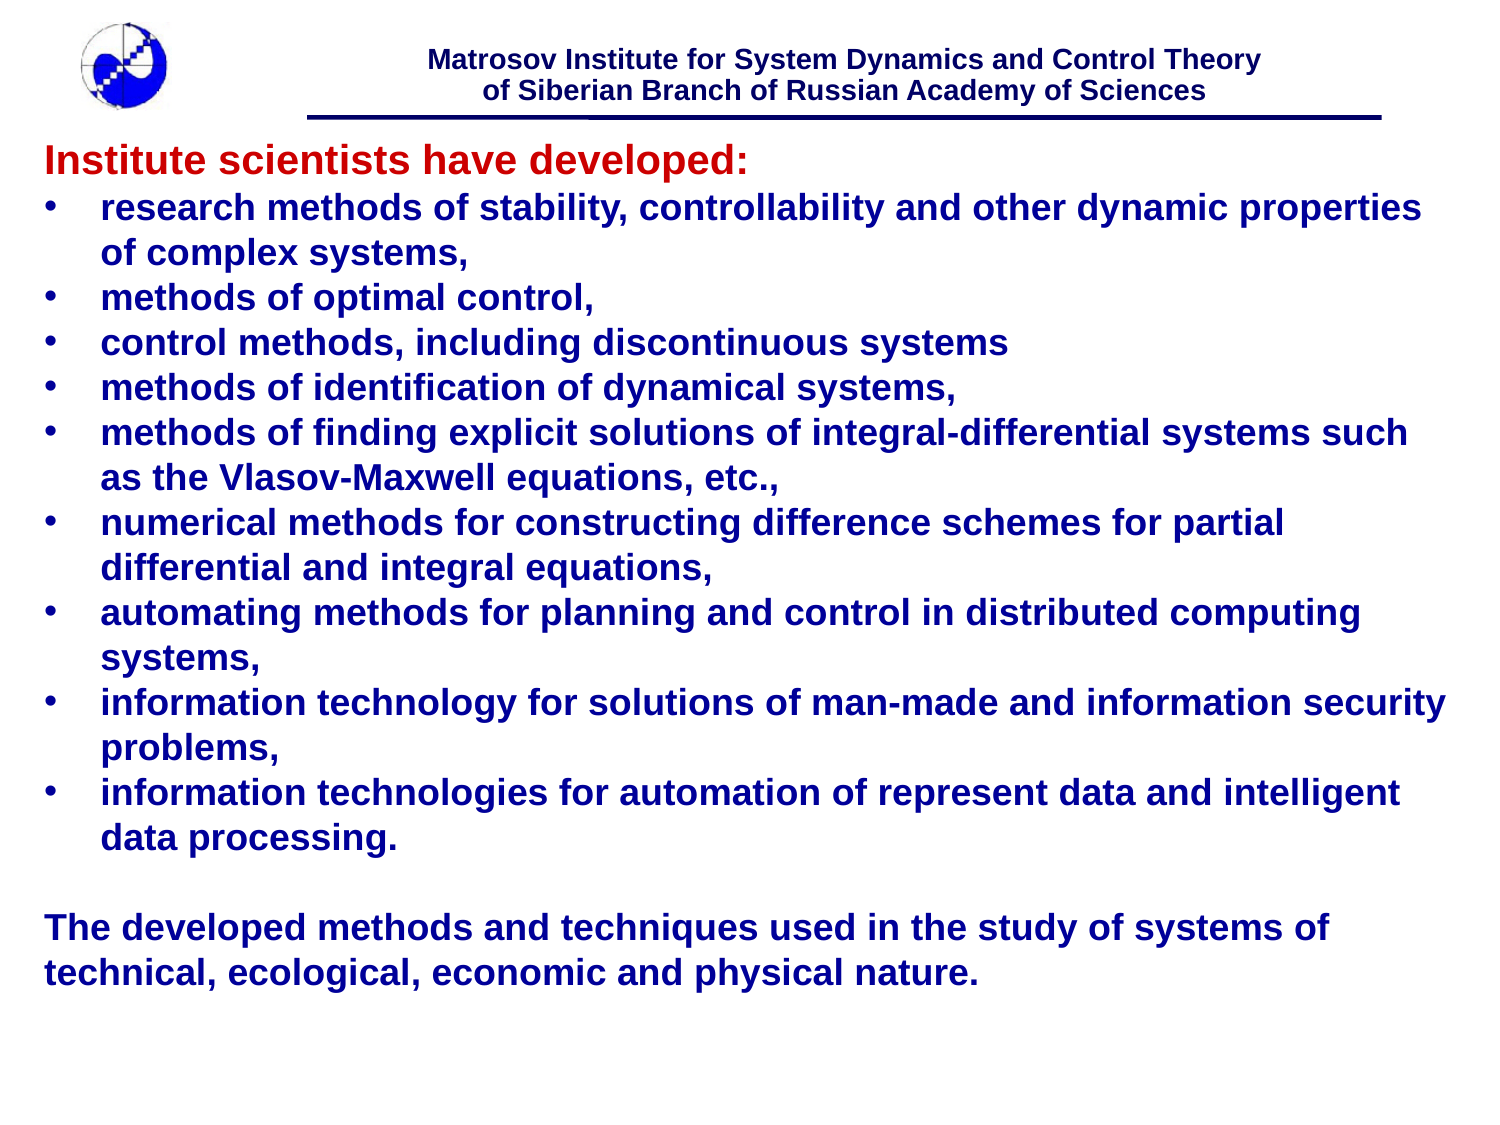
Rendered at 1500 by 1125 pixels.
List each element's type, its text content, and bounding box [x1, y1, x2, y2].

text_box Institute scientists have developed: research methods of stability, controllability and other dynamic properties of complex systems, methods of optimal control, control methods, including discontinuous systems methods of identification of dynamical systems, methods of finding explicit solutions of integral-differential systems such as the Vlasov-Maxwell equations, etc., numerical methods for constructing difference schemes for partial differential and integral equations, automating methods for planning and control in distributed computing systems, information technology for solutions of man-made and information security problems, information technologies for automation of represent data and intelligent data processing. The developed methods and techniques used in the study of systems of technical, ecological, economic and physical nature. [29, 125, 1471, 1001]
picture [80, 22, 172, 111]
